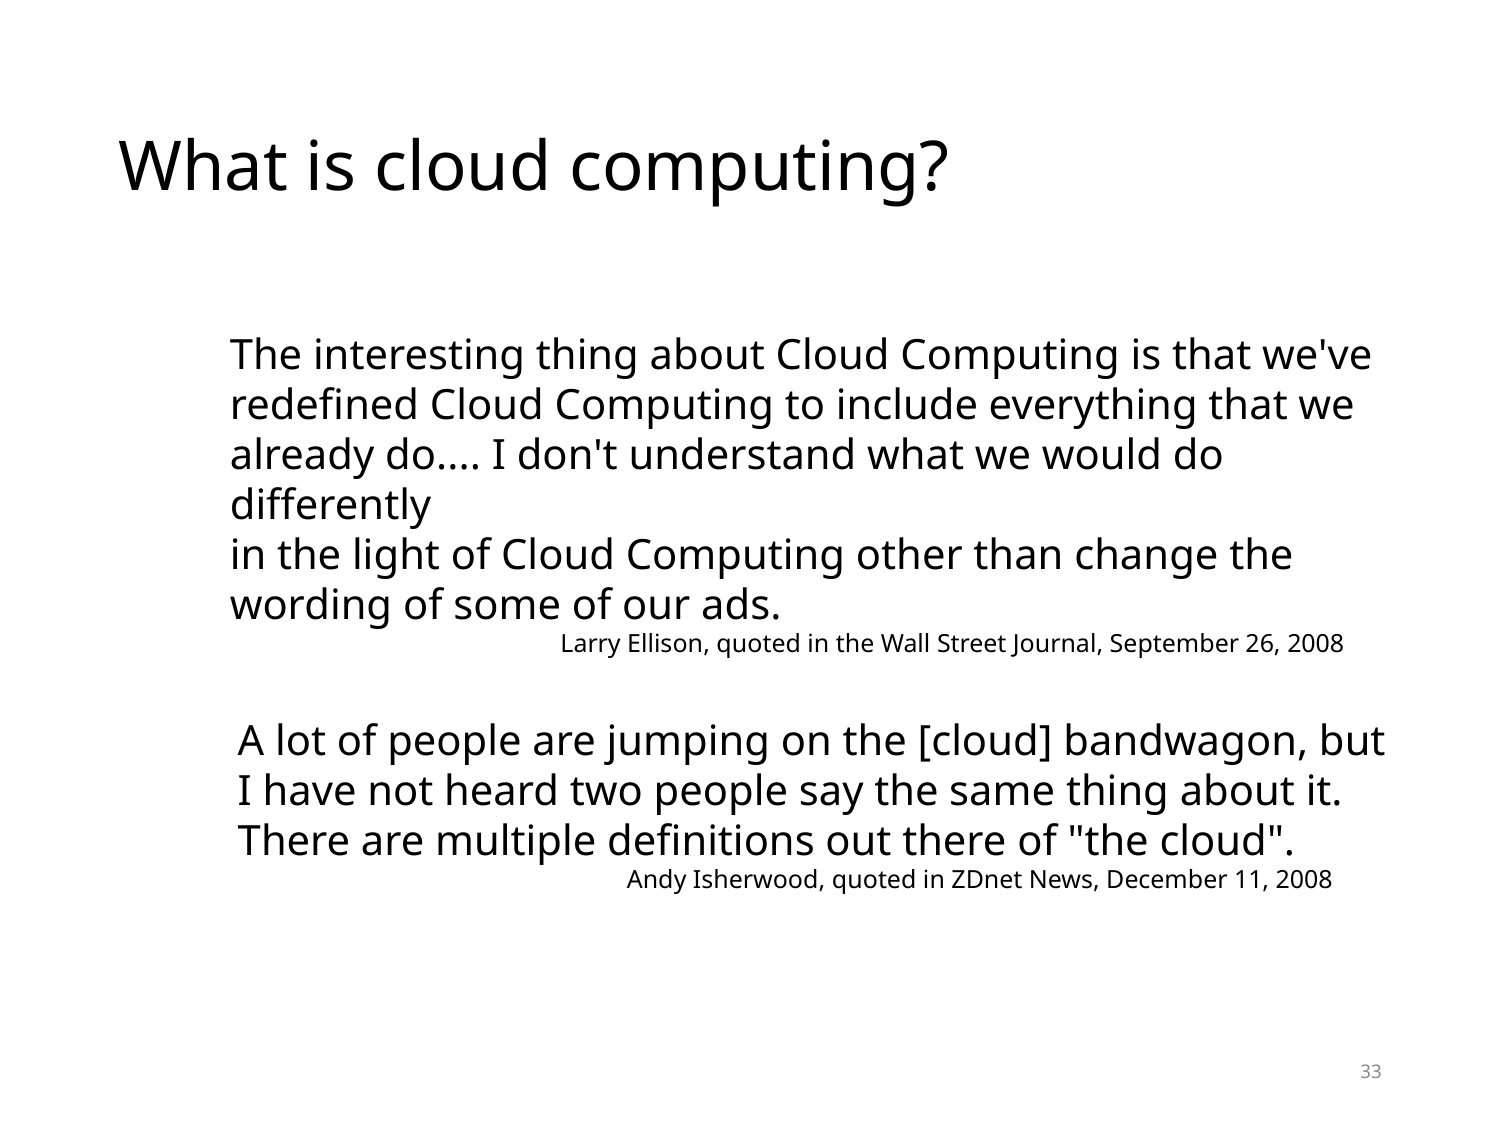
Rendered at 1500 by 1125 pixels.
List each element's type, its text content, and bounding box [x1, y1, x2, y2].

text_box A lot of people are jumping on the [cloud] bandwagon, but I have not heard two people say the same thing about it. There are multiple definitions out there of "the cloud". Andy Isherwood, quoted in ZDnet News, December 11, 2008 [222, 706, 1408, 901]
text_box The interesting thing about Cloud Computing is that we've redefined Cloud Computing to include everything that we already do.... I don't understand what we would do differently in the light of Cloud Computing other than change the wording of some of our ads. Larry Ellison, quoted in the Wall Street Journal, September 26, 2008 [215, 320, 1400, 666]
slide_number 33 [1059, 1042, 1397, 1103]
title What is cloud computing? [103, 59, 1397, 278]
